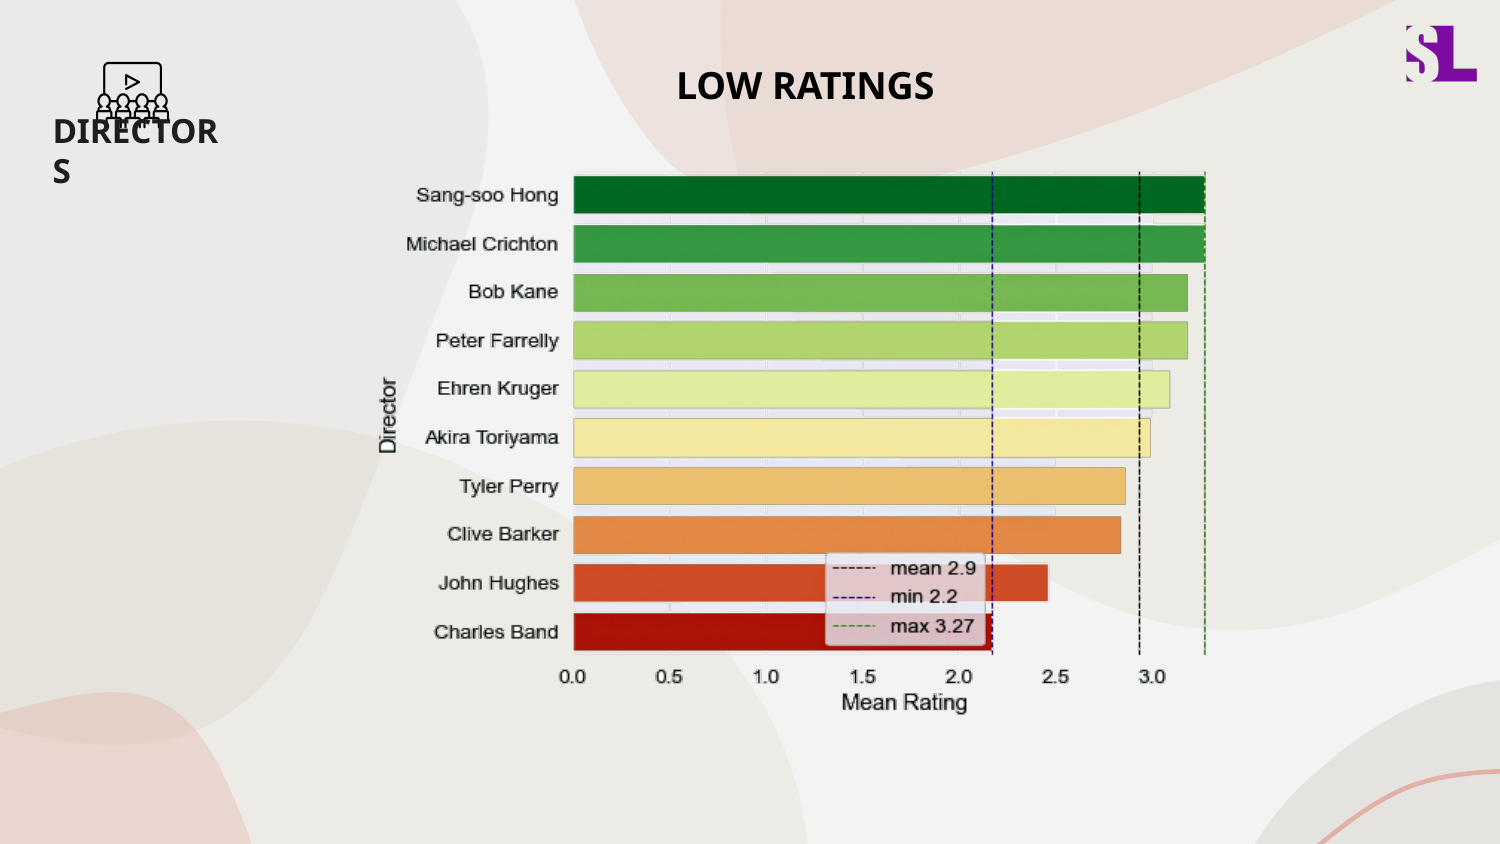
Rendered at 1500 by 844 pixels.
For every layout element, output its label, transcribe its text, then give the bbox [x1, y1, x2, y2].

picture [369, 165, 1247, 725]
picture [1405, 24, 1478, 84]
picture [96, 56, 169, 135]
text_box LOW RATINGS [661, 47, 955, 123]
title DIRECTORS [37, 123, 242, 178]
text_box [1255, 680, 1500, 844]
